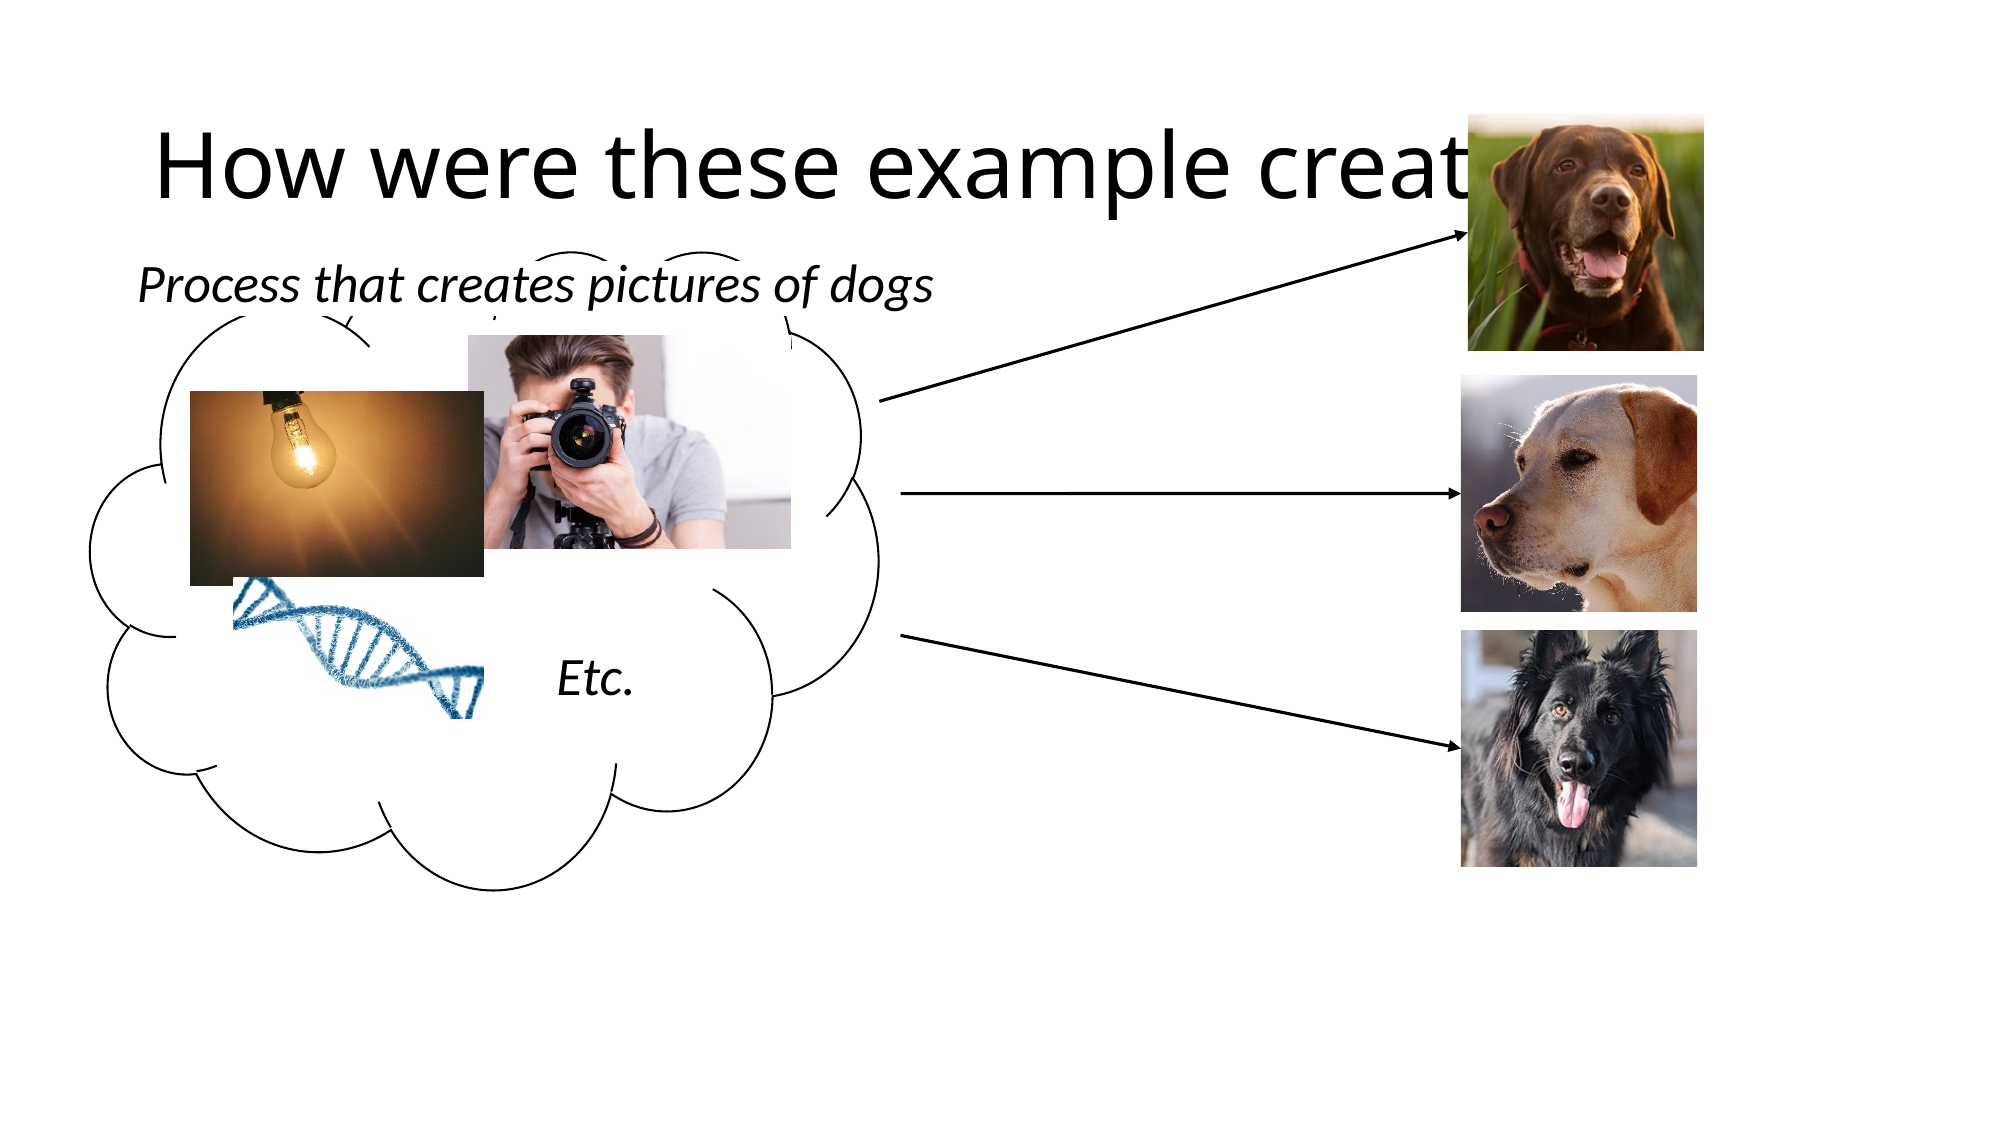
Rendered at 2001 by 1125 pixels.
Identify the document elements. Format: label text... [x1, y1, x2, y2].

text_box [879, 232, 1468, 402]
picture [190, 335, 791, 719]
picture [1460, 630, 1698, 867]
picture [1460, 375, 1698, 612]
list Process that creates pictures of dogs [121, 247, 879, 336]
text_box [88, 336, 880, 892]
picture [1467, 114, 1704, 351]
text_box Etc. [556, 640, 645, 729]
title How were these example created? [137, 59, 1863, 278]
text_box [900, 635, 1461, 749]
